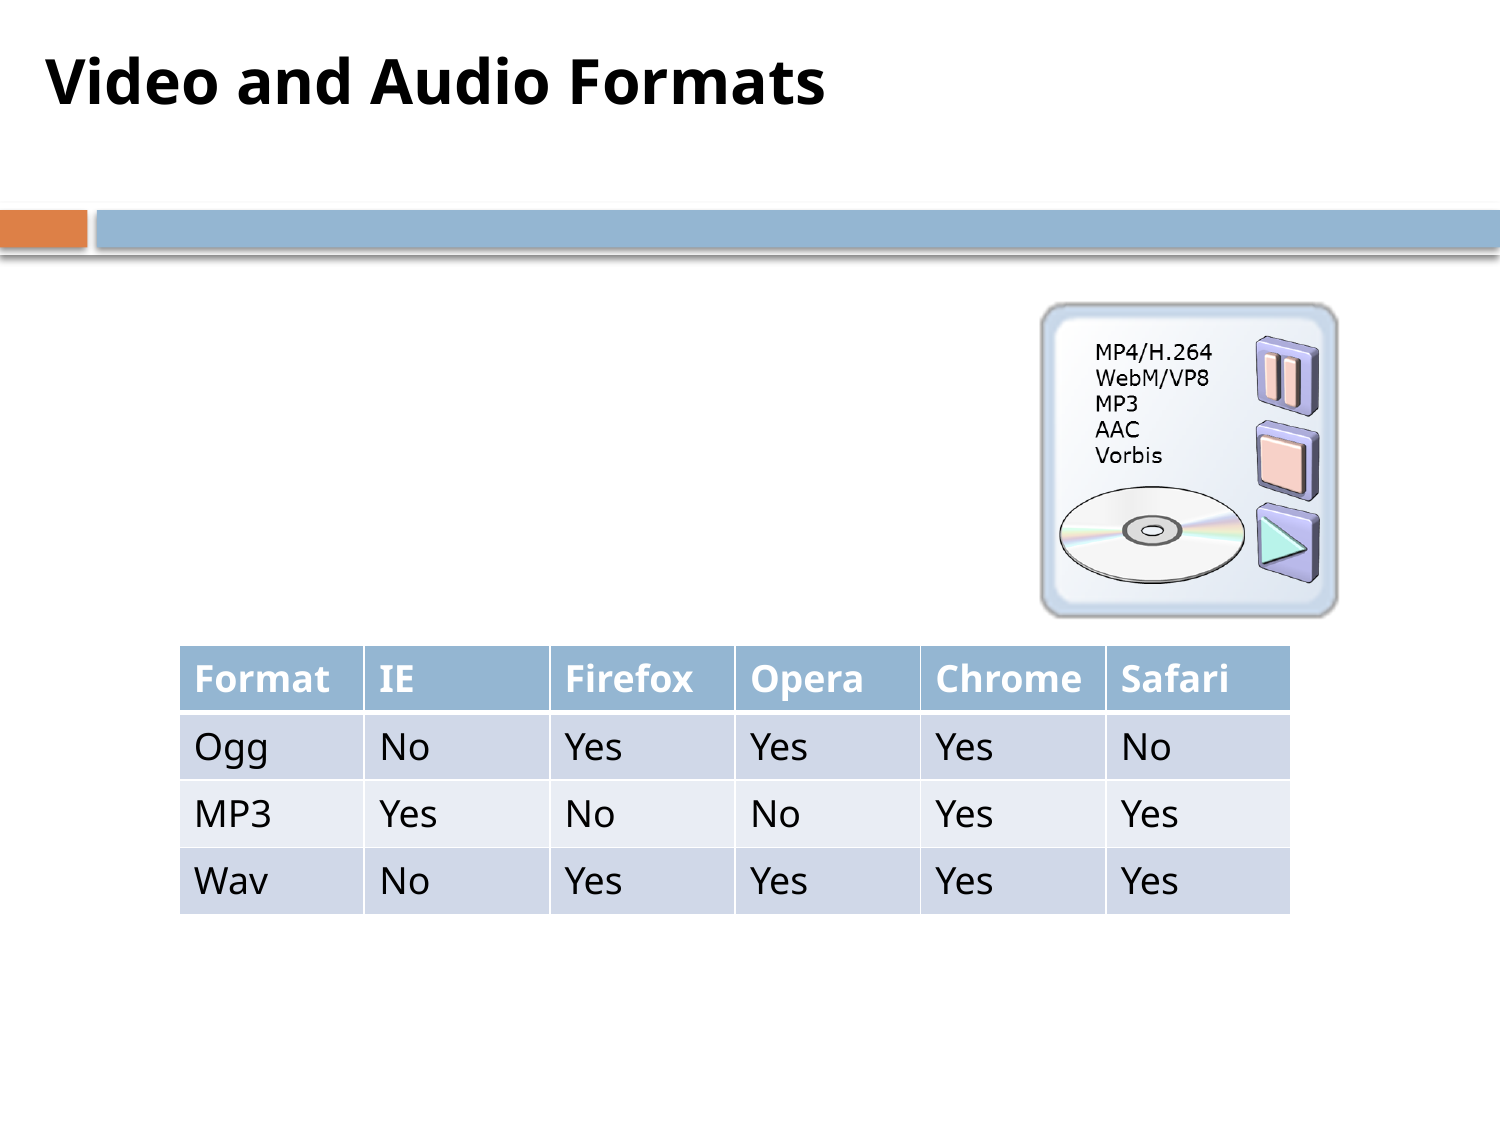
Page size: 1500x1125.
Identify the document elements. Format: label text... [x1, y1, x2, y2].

table_header Opera [736, 646, 920, 710]
table_cell Ogg [180, 715, 363, 779]
table_cell MP3 [180, 781, 363, 847]
table_header Safari [1107, 646, 1290, 710]
table_cell No [551, 781, 734, 847]
table_cell Yes [736, 715, 920, 779]
list Video and Audio Formats [29, 34, 1381, 126]
table_cell Yes [551, 848, 734, 914]
table_header Chrome [921, 646, 1105, 710]
table_header Format [180, 646, 363, 710]
table_cell Yes [1107, 781, 1290, 847]
table_cell No [736, 781, 920, 847]
table_header IE [365, 646, 549, 710]
table_cell Yes [921, 781, 1105, 847]
table_header Firefox [551, 646, 734, 710]
table_cell No [365, 715, 549, 779]
table_cell Yes [736, 848, 920, 914]
table_cell Yes [551, 715, 734, 779]
table_cell No [1107, 715, 1290, 779]
table_cell Yes [1107, 848, 1290, 914]
table_cell Yes [921, 715, 1105, 779]
picture [1037, 299, 1341, 622]
table_cell Yes [921, 848, 1105, 914]
table_cell Wav [180, 848, 363, 914]
table_cell No [365, 848, 549, 914]
table_cell Yes [365, 781, 549, 847]
